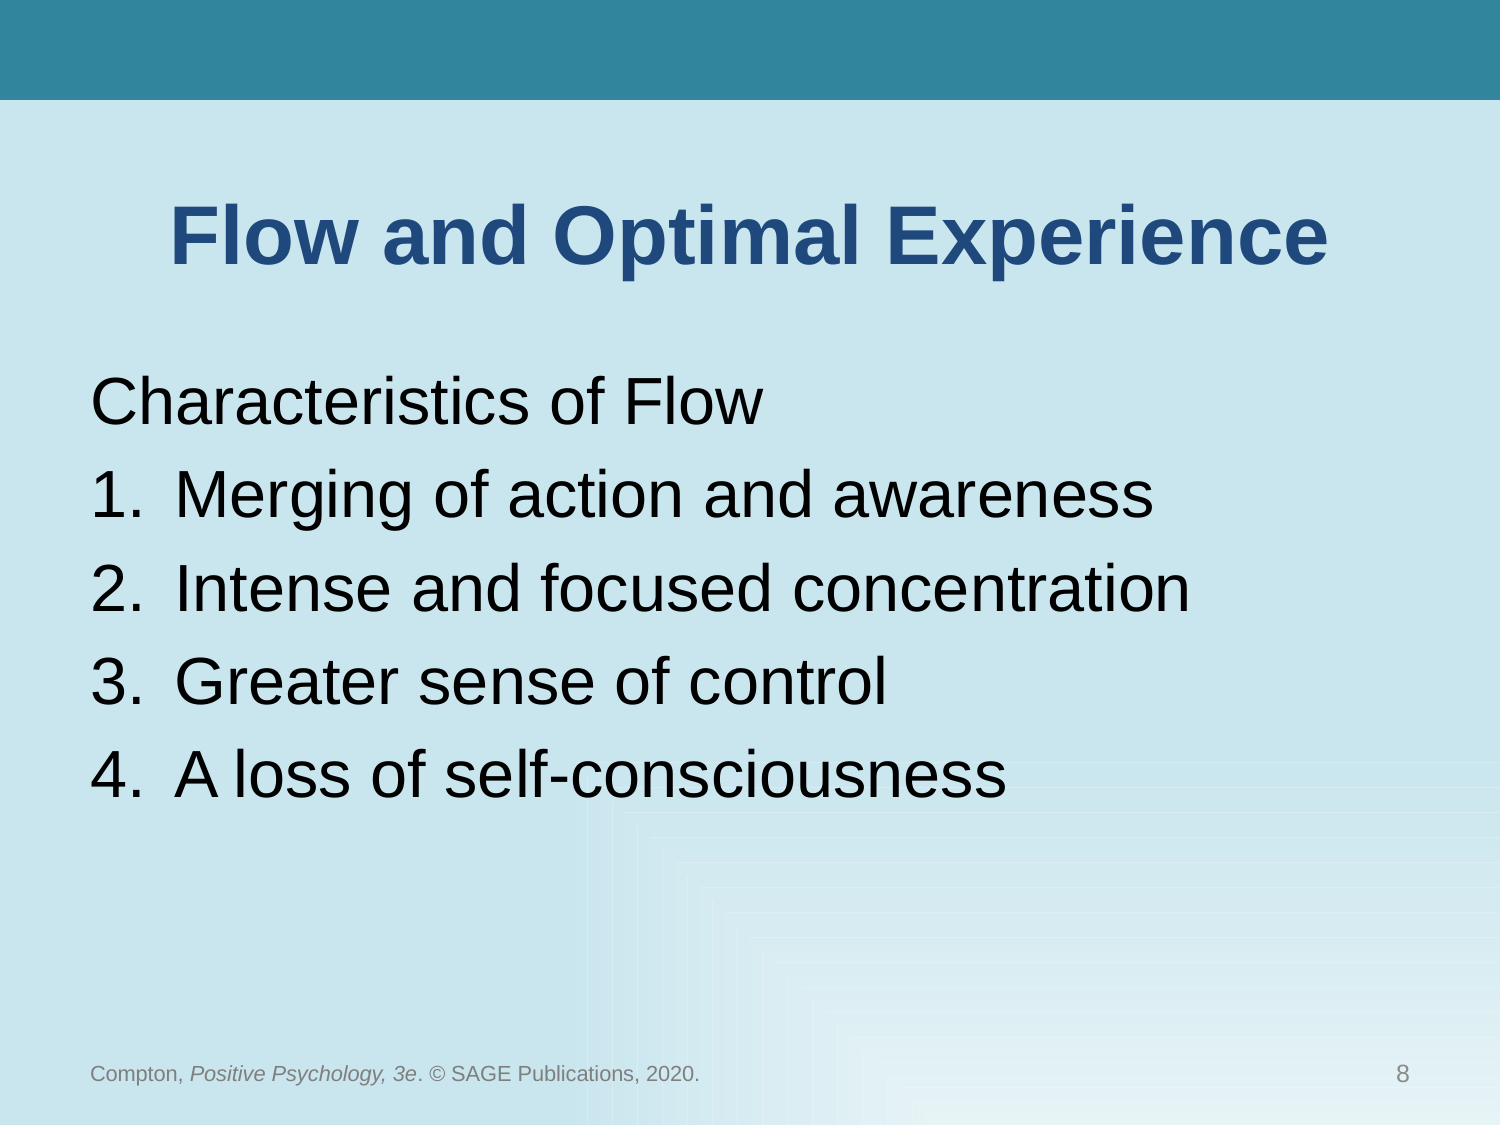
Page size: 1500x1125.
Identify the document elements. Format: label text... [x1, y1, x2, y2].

slide_number 8 [1350, 1042, 1425, 1103]
title Flow and Optimal Experience [75, 137, 1425, 325]
footer Compton, Positive Psychology, 3e. © SAGE Publications, 2020. [75, 1042, 1313, 1103]
list Characteristics of Flow Merging of action and awareness Intense and focused concentration Greater sense of control A loss of self-consciousness [75, 350, 1400, 1005]
